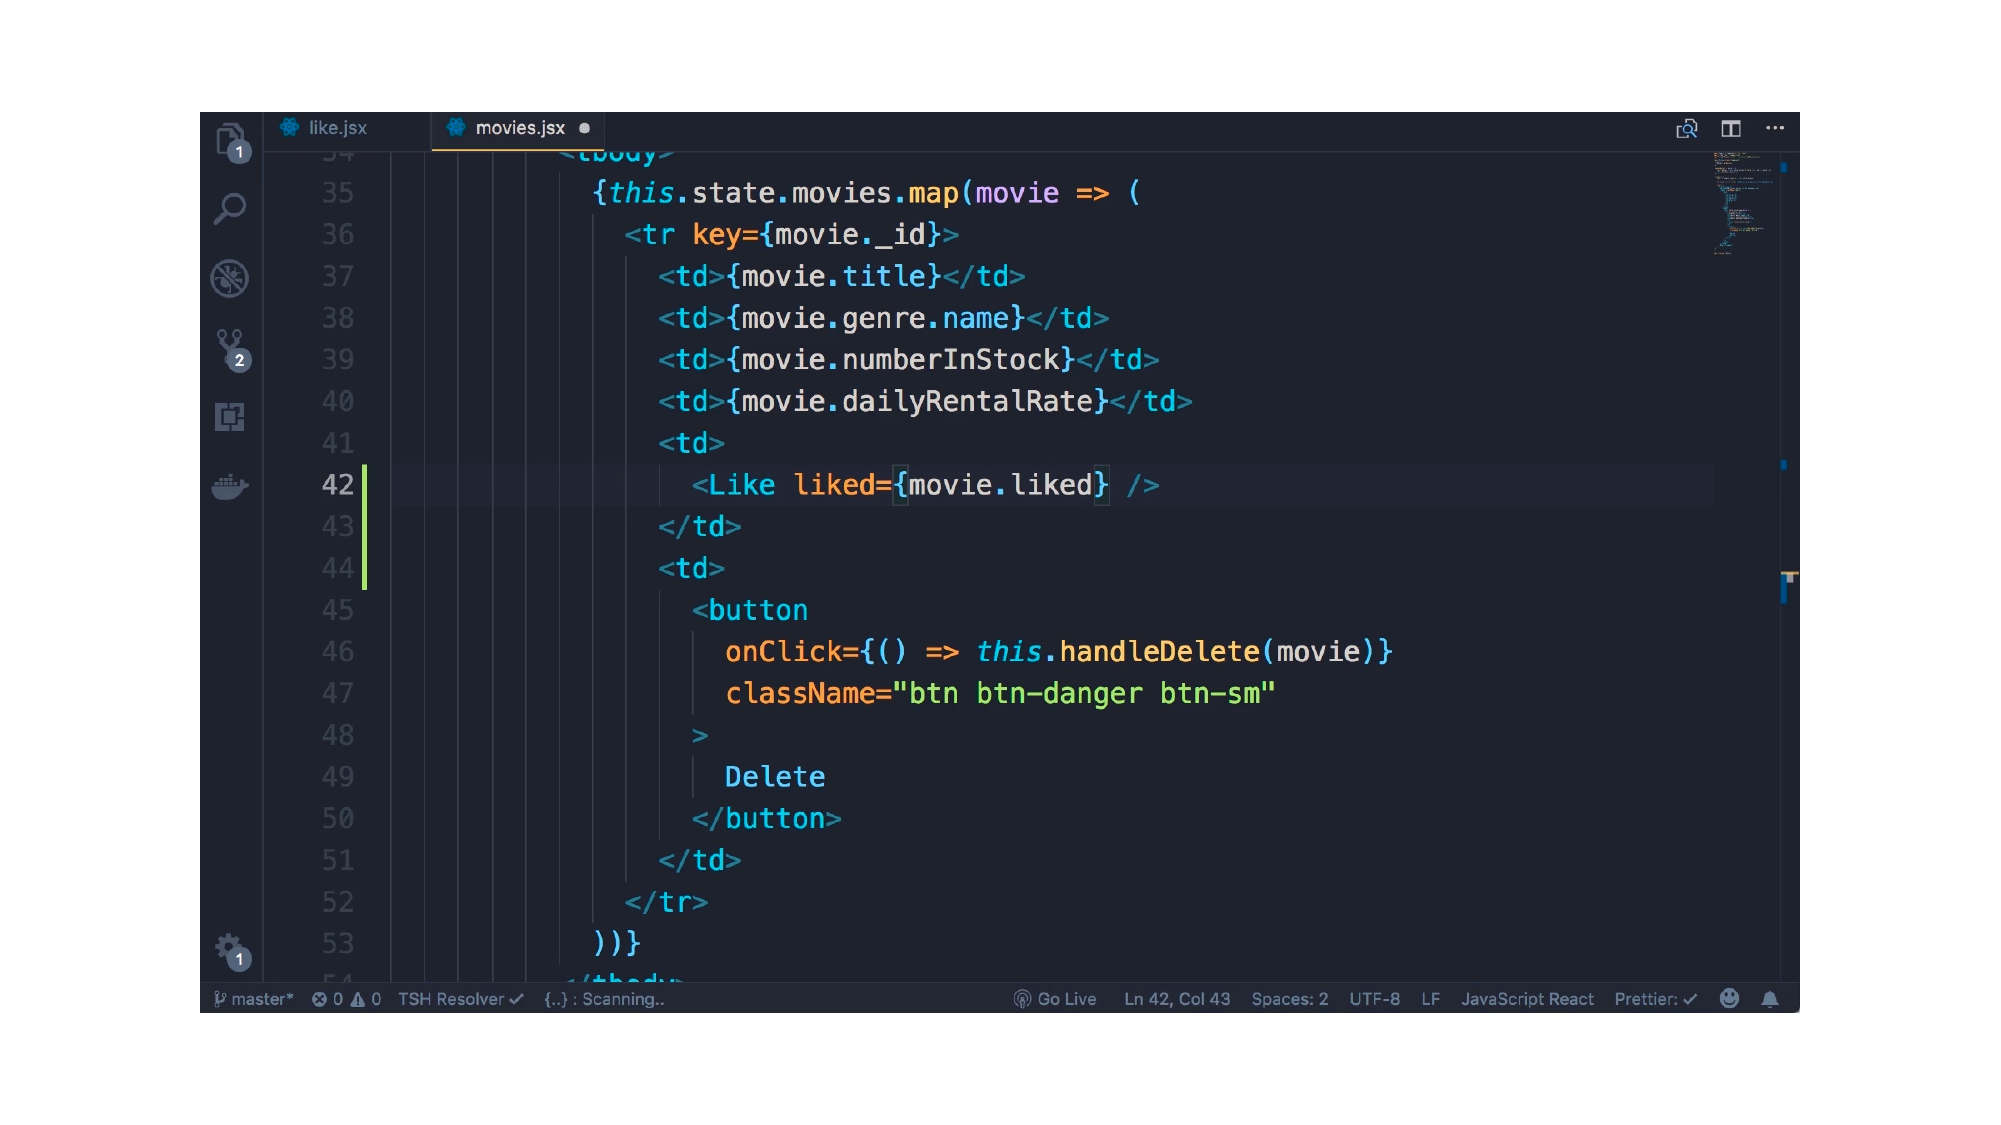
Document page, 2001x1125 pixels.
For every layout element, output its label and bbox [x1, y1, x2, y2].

picture [199, 112, 1800, 1013]
